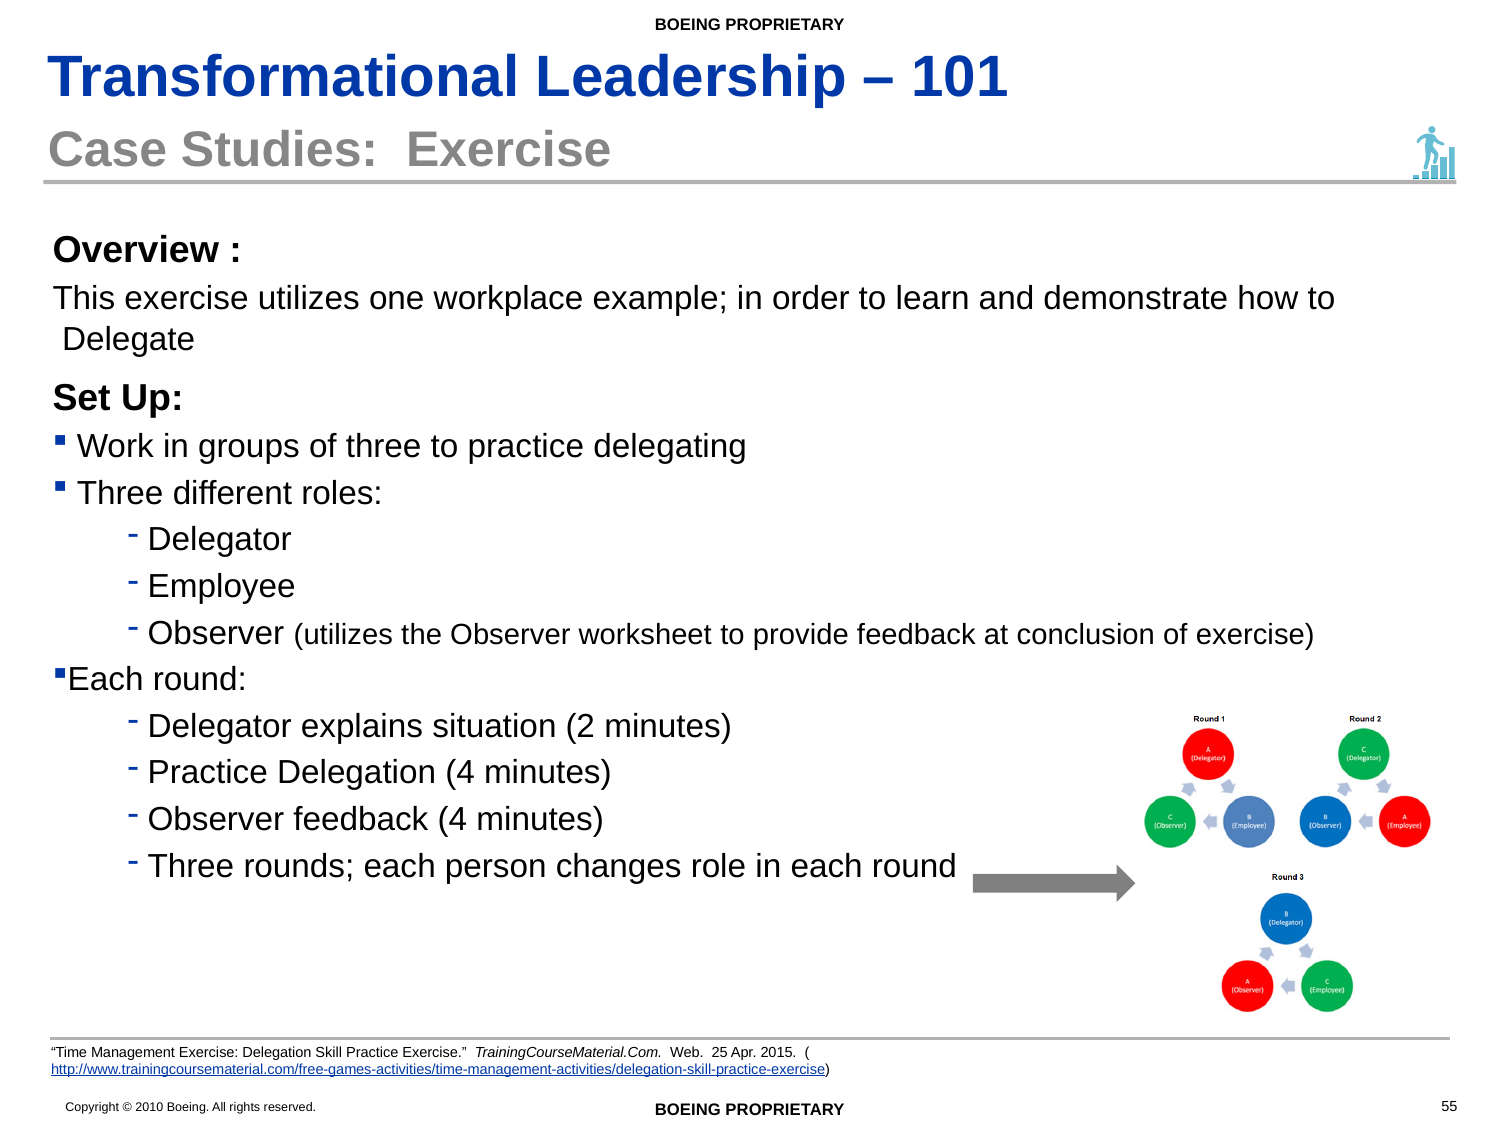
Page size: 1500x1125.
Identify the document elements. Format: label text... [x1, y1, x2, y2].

list Overview : This exercise utilizes one workplace example; in order to learn and demonstrate how to Delegate Set Up: Work in groups of three to practice delegating Three different roles: Delegator Employee Observer (utilizes the Observer worksheet to provide feedback at conclusion of exercise) Each round: Delegator explains situation (2 minutes) Practice Delegation (4 minutes) Observer feedback (4 minutes) Three rounds; each person changes role in each round [37, 217, 1476, 1016]
text_box “Time Management Exercise: Delegation Skill Practice Exercise.” TrainingCourseMaterial.Com. Web. 25 Apr. 2015. (http://www.trainingcoursematerial.com/free-games-activities/time-management-activities/delegation-skill-practice-exercise) [35, 1034, 1497, 1085]
text_box [972, 864, 1119, 903]
picture [1124, 709, 1449, 1030]
slide_number 55 [1048, 1087, 1459, 1124]
title Case Studies: Exercise [46, 105, 1500, 180]
